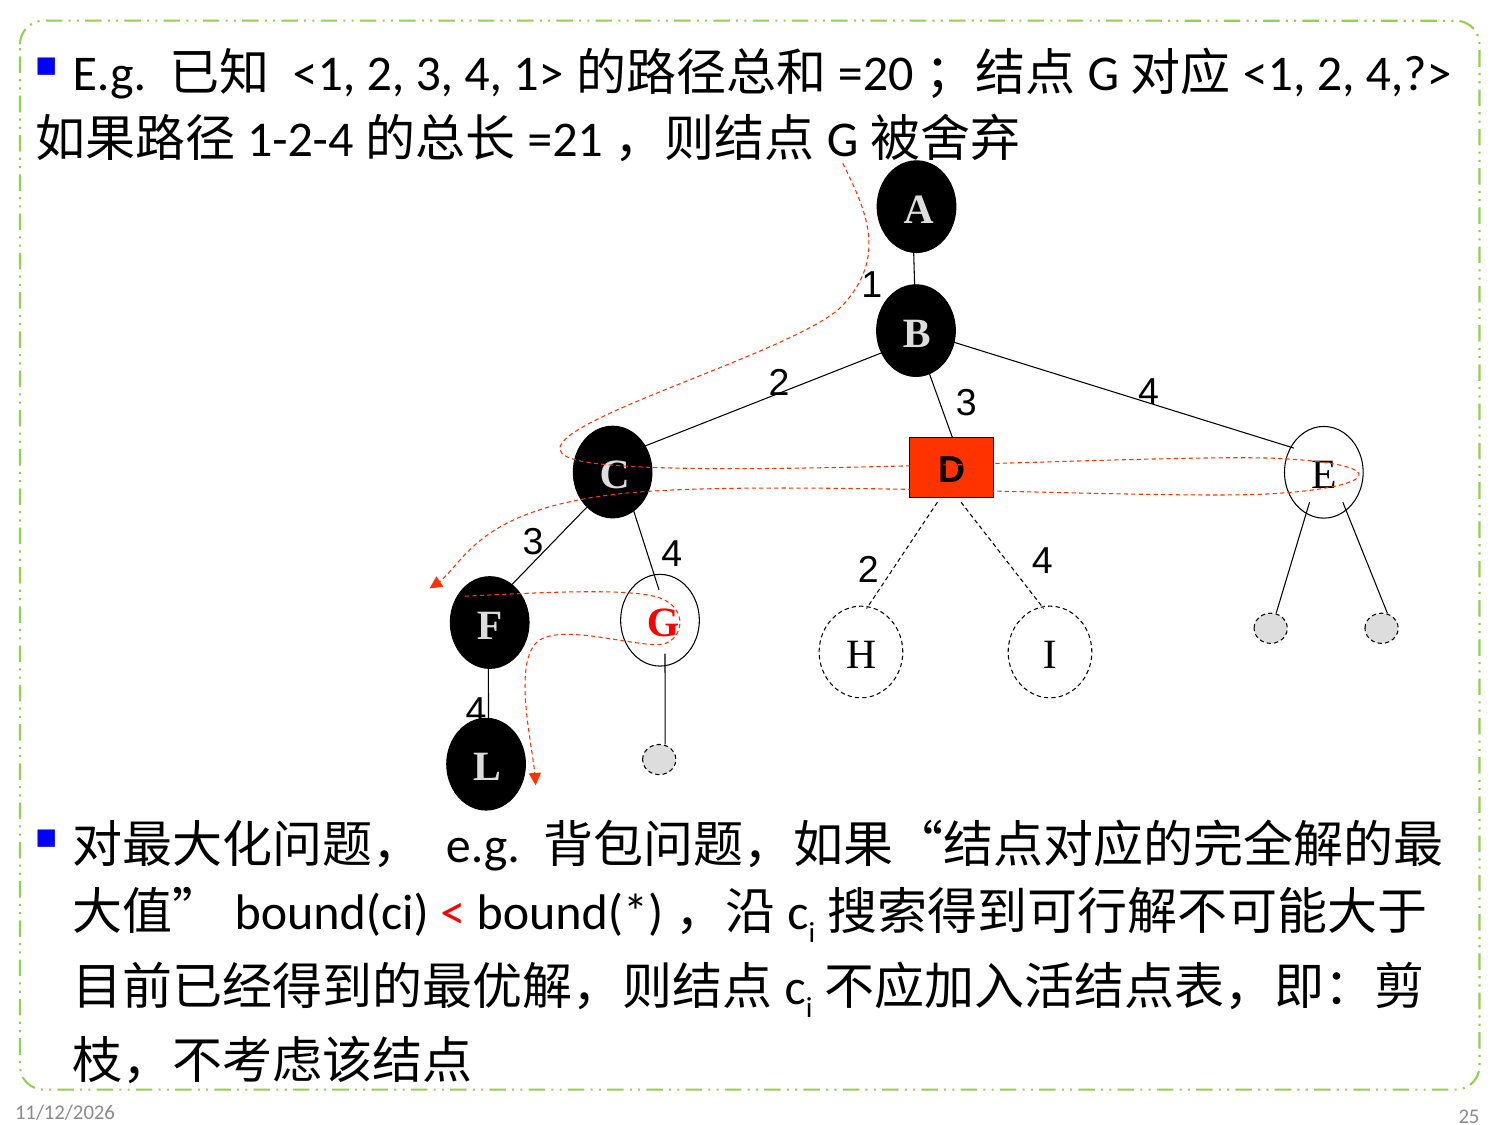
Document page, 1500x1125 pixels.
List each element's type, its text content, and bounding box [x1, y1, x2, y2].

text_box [429, 163, 1399, 808]
footer [496, 1067, 1003, 1125]
slide_number 25 [1157, 1095, 1495, 1125]
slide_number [0, 1089, 338, 1125]
list E.g. 已知 <1, 2, 3, 4, 1>的路径总和=20；结点G对应<1, 2, 4,?> 如果路径1-2-4的总长=21，则结点G被舍弃 对最大化问题， e.g. 背包问题，如果“结点对应的完全解的最大值”bound(ci) < bound(*)，沿ci搜索得到可行解不可能大于目前已经得到的最优解，则结点ci不应加入活结点表，即：剪枝，不考虑该结点 [20, 26, 1480, 1090]
